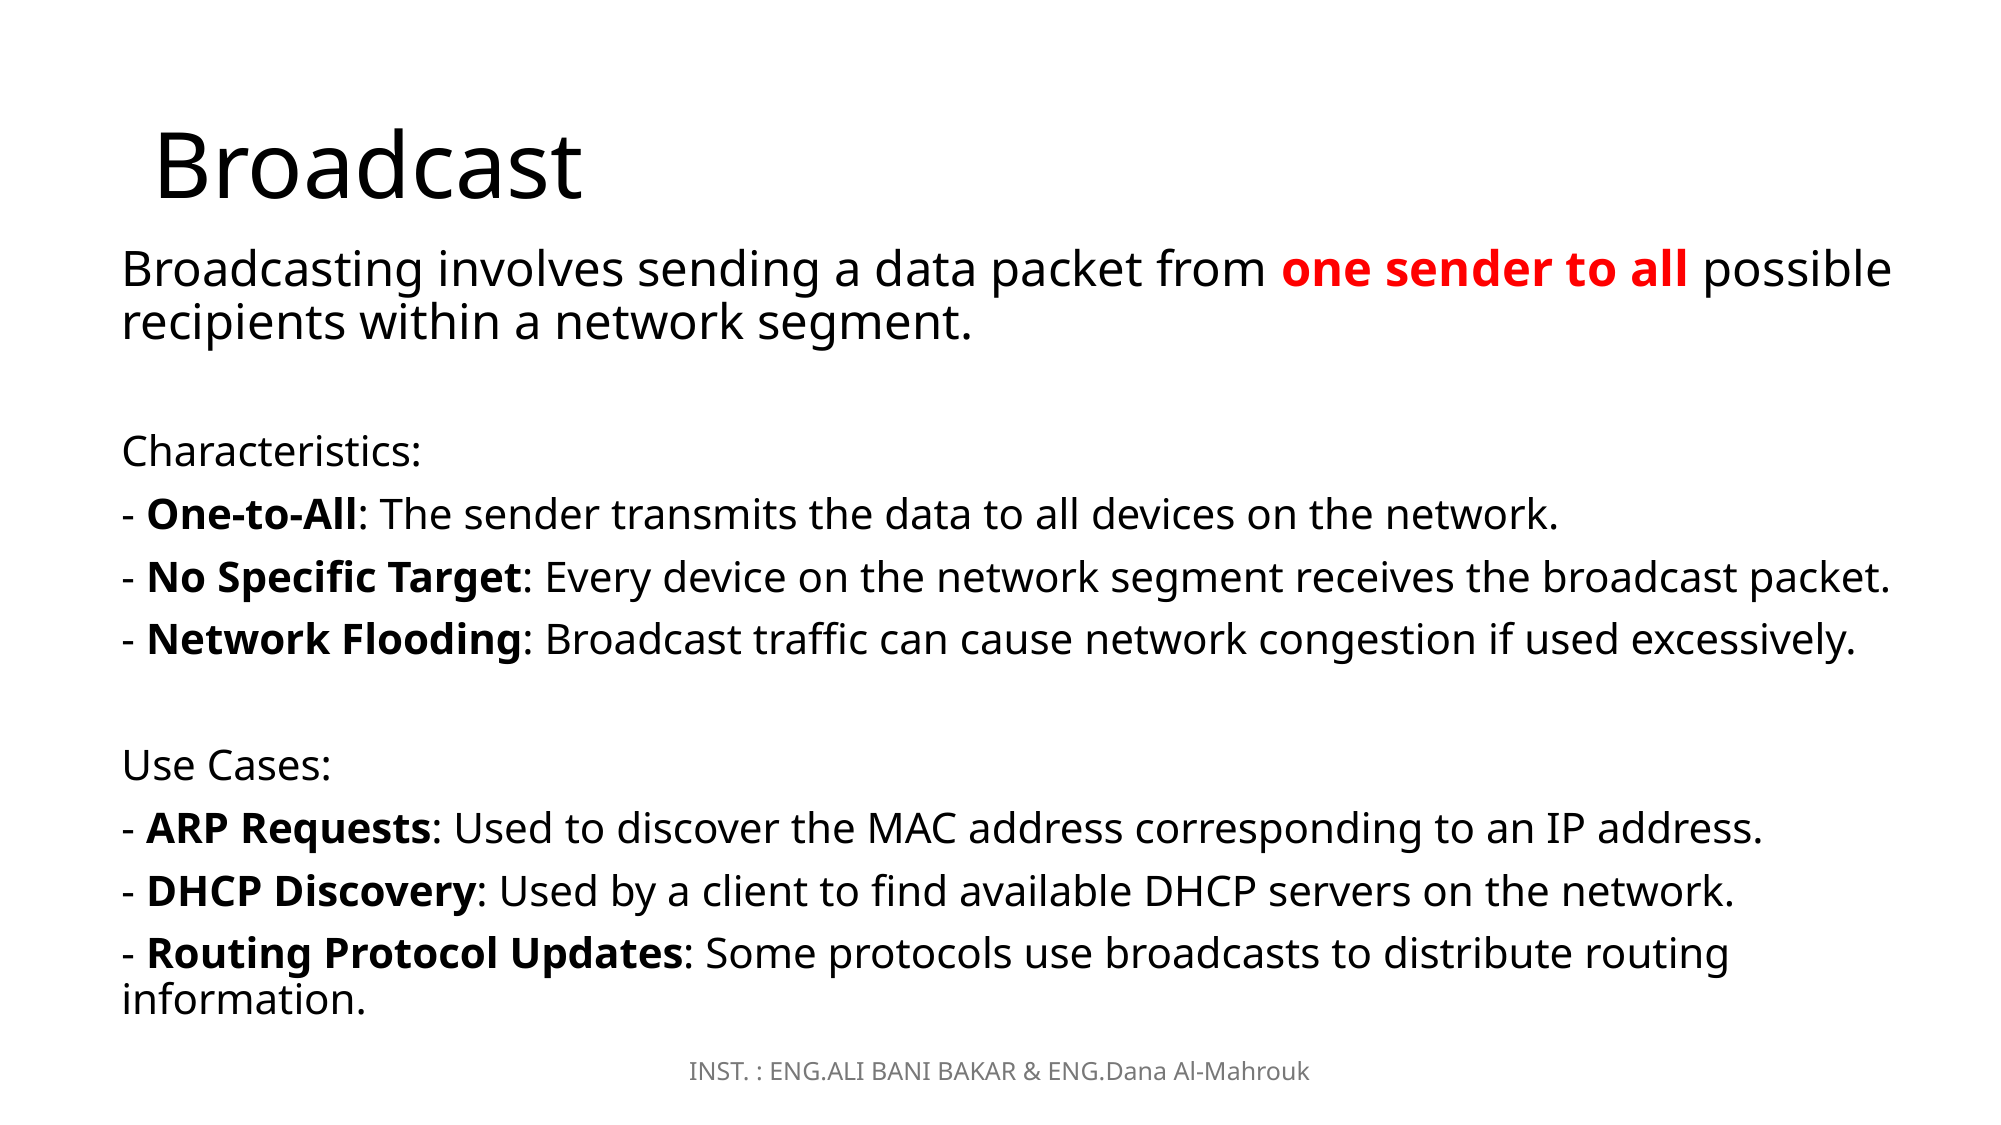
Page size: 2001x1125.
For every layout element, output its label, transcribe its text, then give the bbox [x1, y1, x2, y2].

list Broadcasting involves sending a data packet from one sender to all possible recipients within a network segment. Characteristics: - One-to-All: The sender transmits the data to all devices on the network. - No Specific Target: Every device on the network segment receives the broadcast packet. - Network Flooding: Broadcast traffic can cause network congestion if used excessively. Use Cases: - ARP Requests: Used to discover the MAC address corresponding to an IP address. - DHCP Discovery: Used by a client to find available DHCP servers on the network. - Routing Protocol Updates: Some protocols use broadcasts to distribute routing information. [106, 237, 1921, 1083]
footer INST. : ENG.ALI BANI BAKAR & ENG.Dana Al-Mahrouk [662, 1042, 1338, 1103]
title Broadcast [137, 59, 1863, 237]
